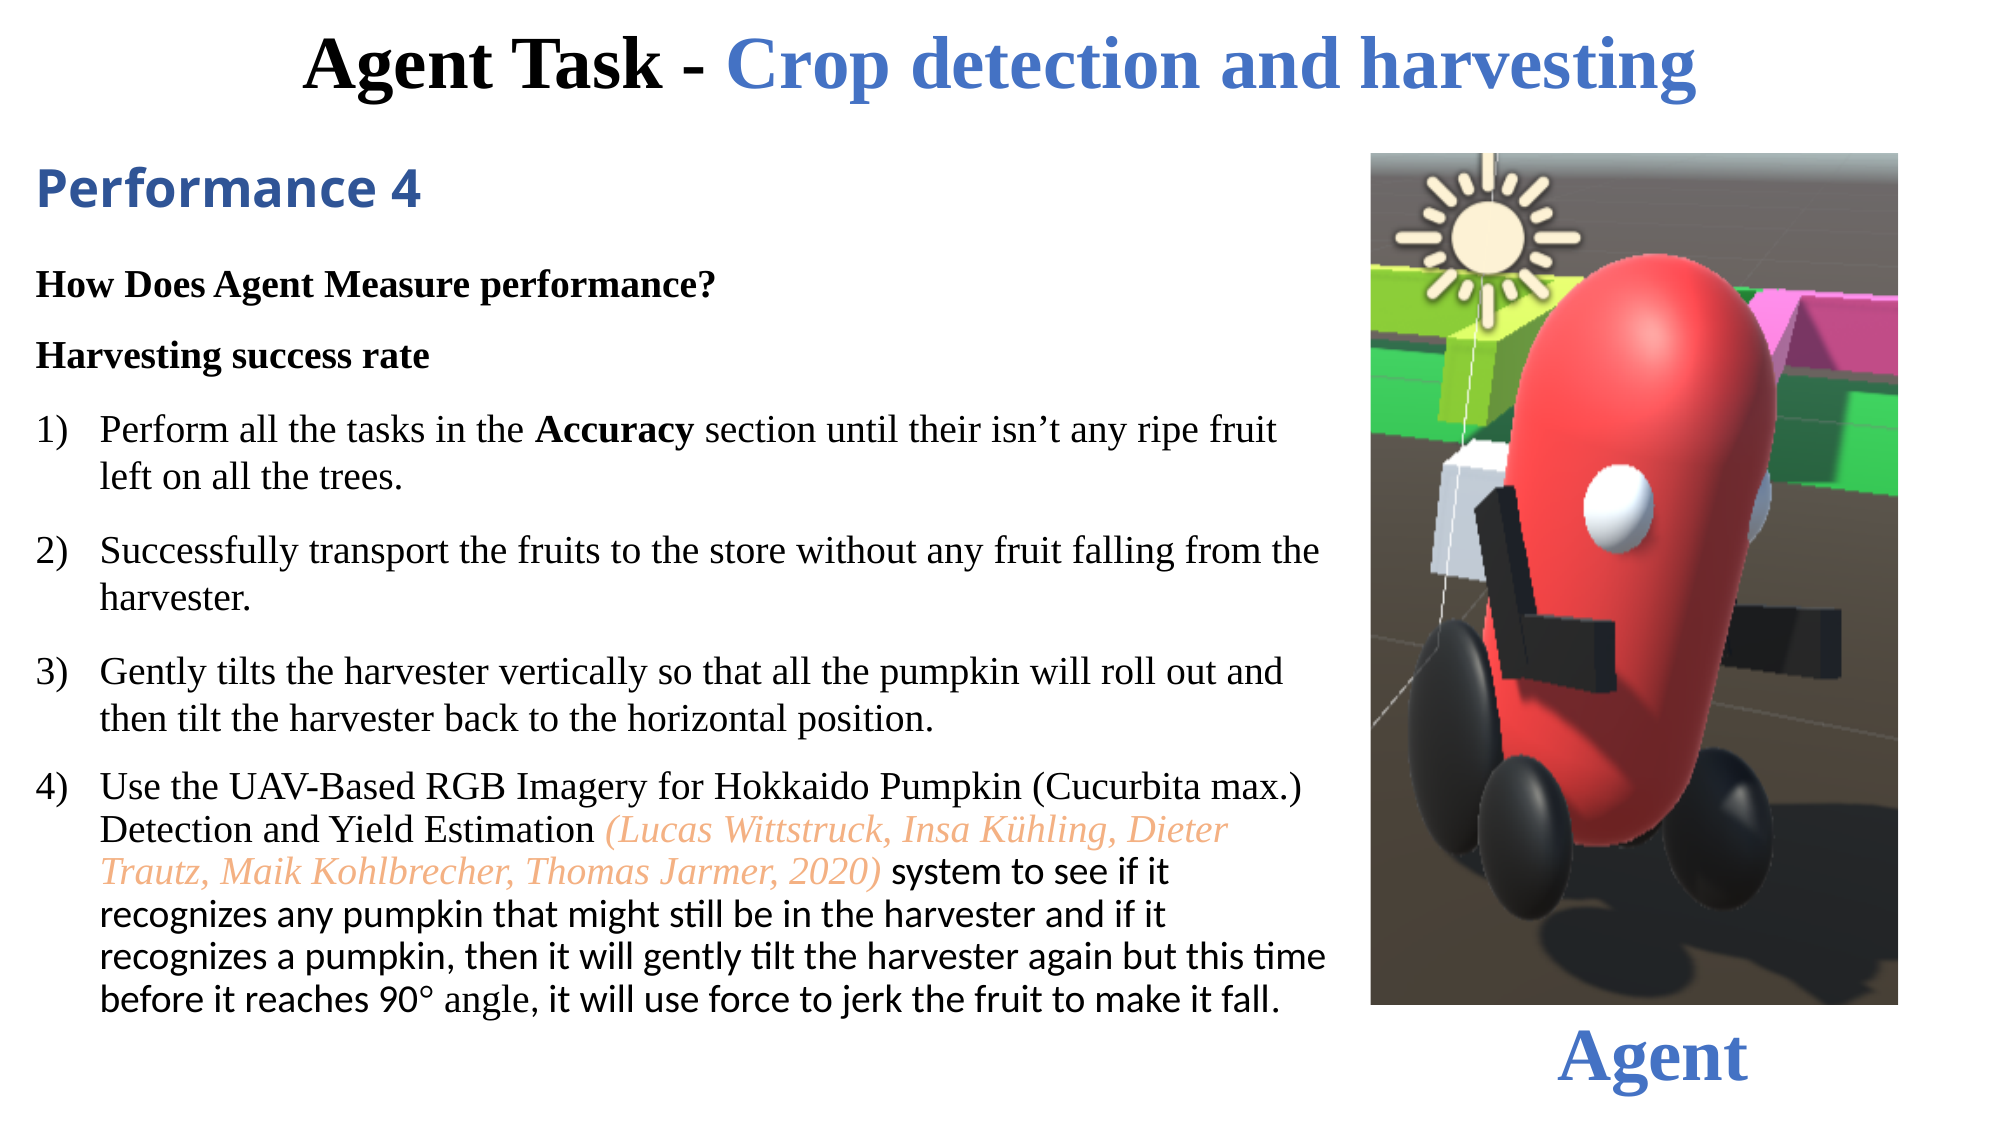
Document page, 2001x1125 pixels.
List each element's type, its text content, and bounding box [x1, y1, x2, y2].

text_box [1370, 153, 1899, 1118]
list Performance 4 How Does Agent Measure performance? Harvesting success rate Perform all the tasks in the Accuracy section until their isn’t any ripe fruit left on all the trees. Successfully transport the fruits to the store without any fruit falling from the harvester. Gently tilts the harvester vertically so that all the pumpkin will roll out and then tilt the harvester back to the horizontal position. Use the UAV-Based RGB Imagery for Hokkaido Pumpkin (Cucurbita max.) Detection and Yield Estimation (Lucas Wittstruck, Insa Kühling, Dieter Trautz, Maik Kohlbrecher, Thomas Jarmer, 2020) system to see if it recognizes any pumpkin that might still be in the harvester and if it recognizes a pumpkin, then it will gently tilt the harvester again but this time before it reaches 90° angle, it will use force to jerk the fruit to make it fall. [20, 142, 1348, 1083]
title Agent Task - Crop detection and harvesting [137, 3, 1863, 126]
